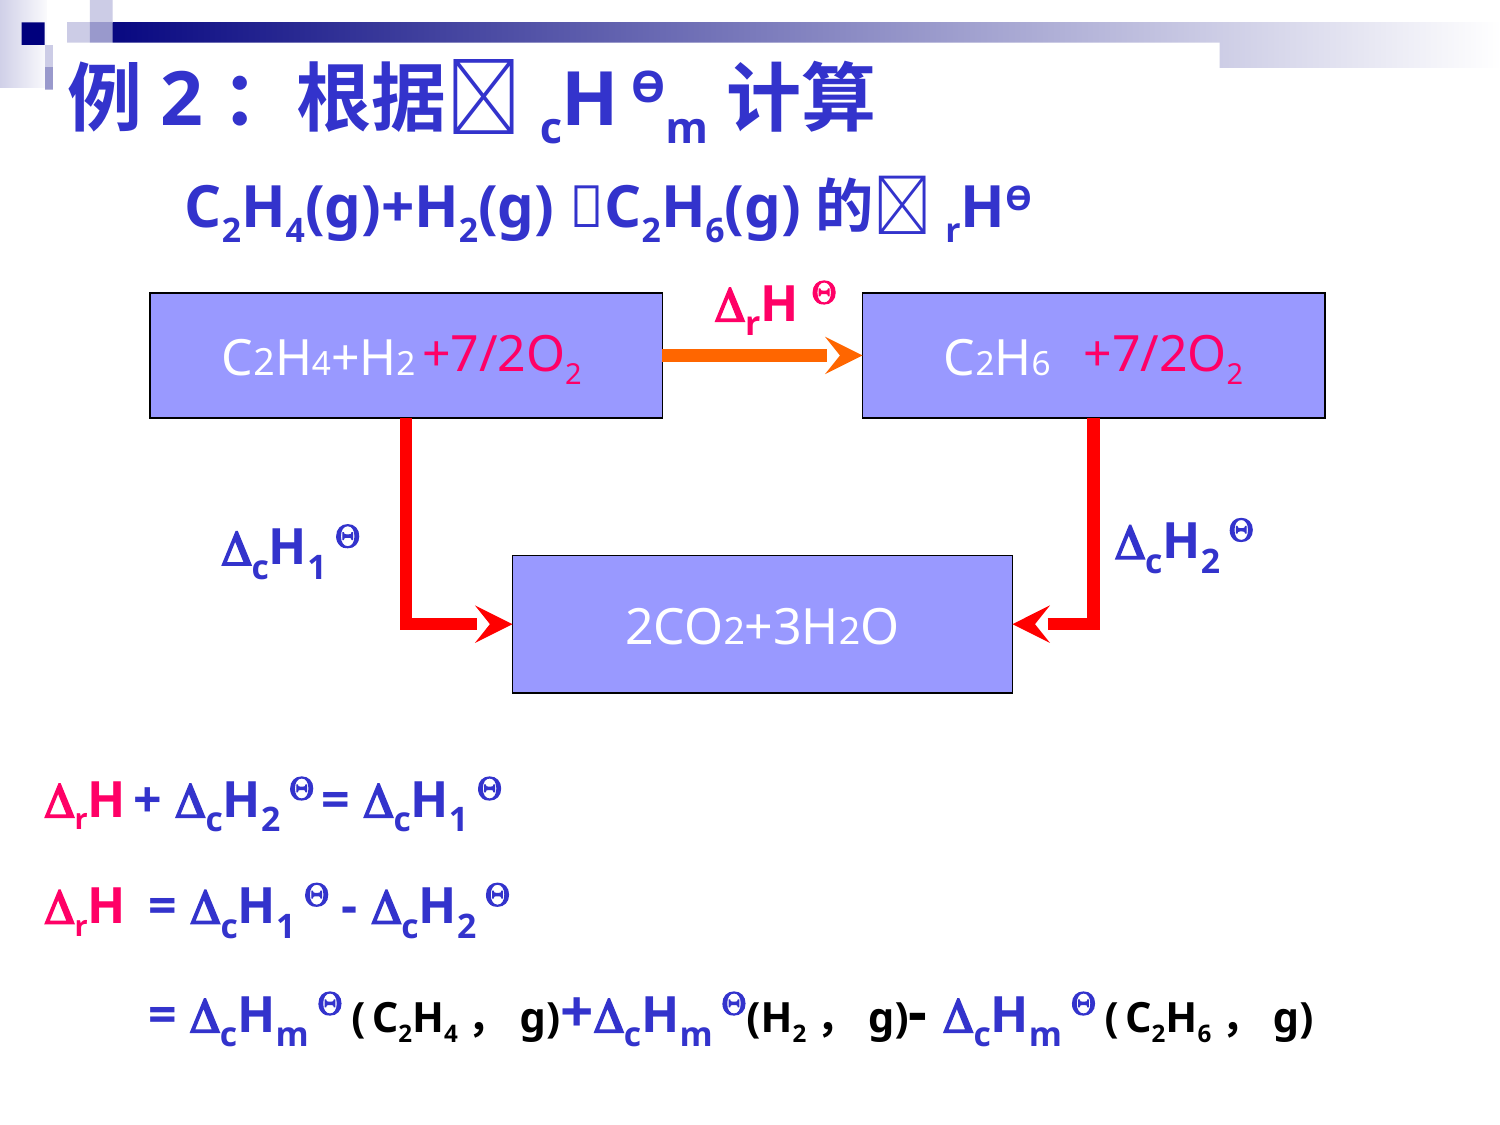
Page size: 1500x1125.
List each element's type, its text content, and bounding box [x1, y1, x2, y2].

text_box rH + cH2  = cH1  [29, 751, 1477, 846]
text_box +7/2O2 [407, 314, 644, 398]
text_box rH = cH1  - cH2  = cHm  ( C2H4，g)+cHm (H2，g)- cHm  ( C2H6，g) [29, 857, 1477, 1061]
text_box 例2：根据cH Өm计算 C2H4(g)+H2(g) C2H6(g)的rHӨ [53, 42, 1220, 257]
text_box 2CO2+3H2O [512, 555, 1013, 693]
text_box cH1  [206, 499, 383, 594]
text_box C2H4+H2 [149, 292, 663, 418]
text_box +7/2O2 [1068, 314, 1306, 398]
text_box C2H6 [862, 292, 1325, 418]
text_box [1012, 417, 1094, 625]
text_box cH2  [1100, 492, 1277, 588]
text_box rH  [699, 255, 859, 350]
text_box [356, 467, 563, 575]
